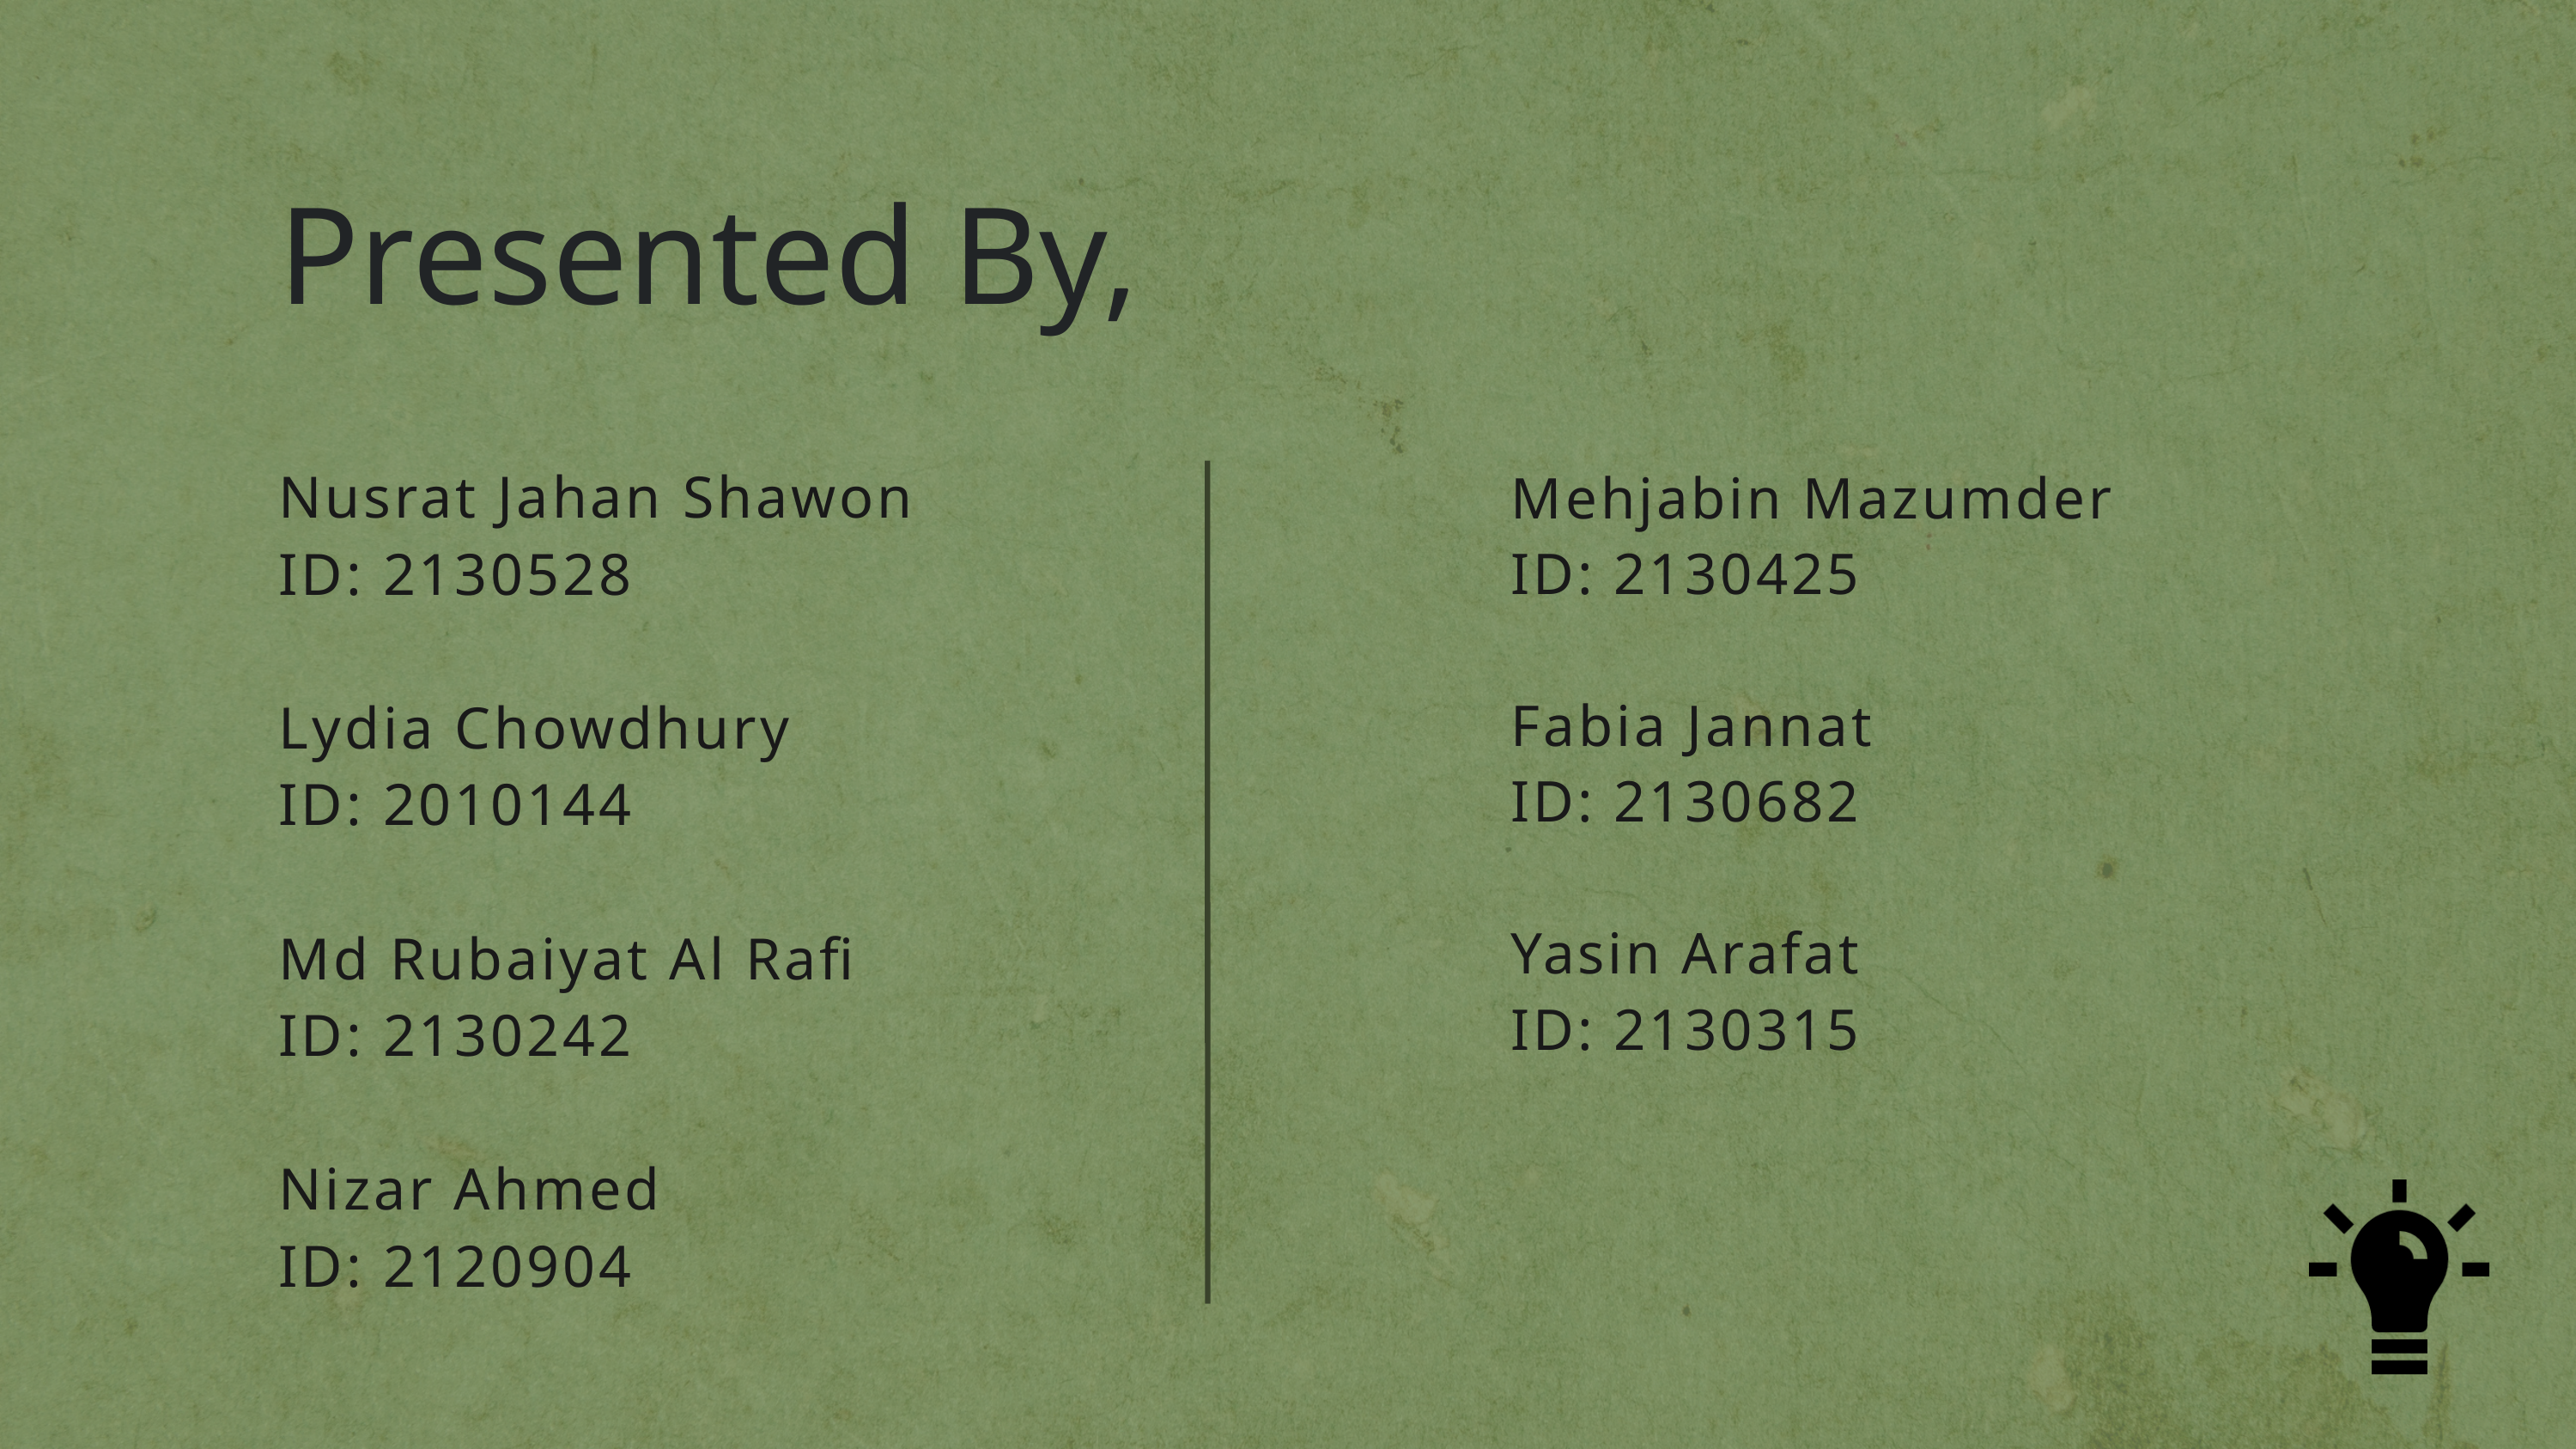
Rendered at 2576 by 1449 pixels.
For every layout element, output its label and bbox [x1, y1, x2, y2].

text_box [0, 0, 2576, 1449]
